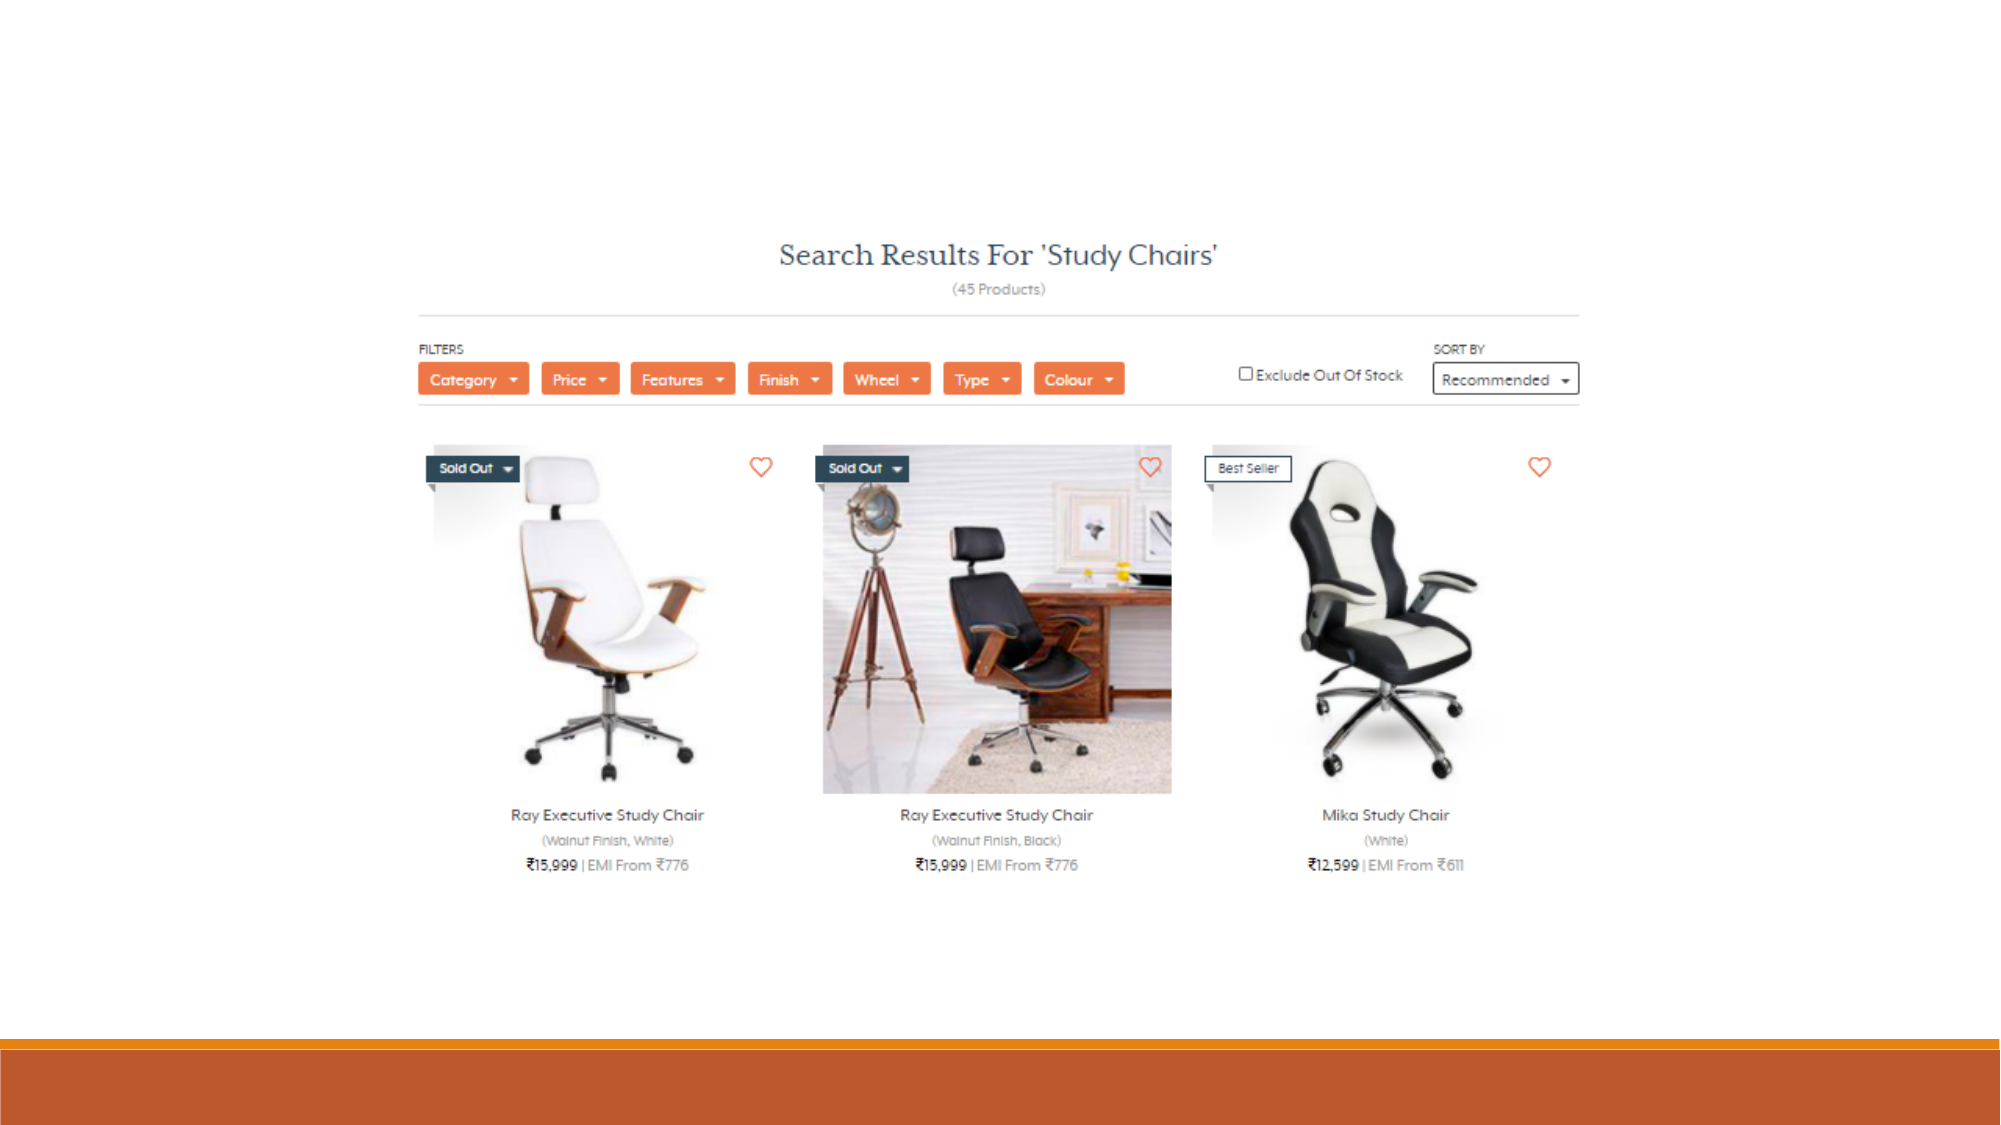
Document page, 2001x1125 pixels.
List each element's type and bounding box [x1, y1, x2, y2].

picture [294, 226, 1706, 899]
